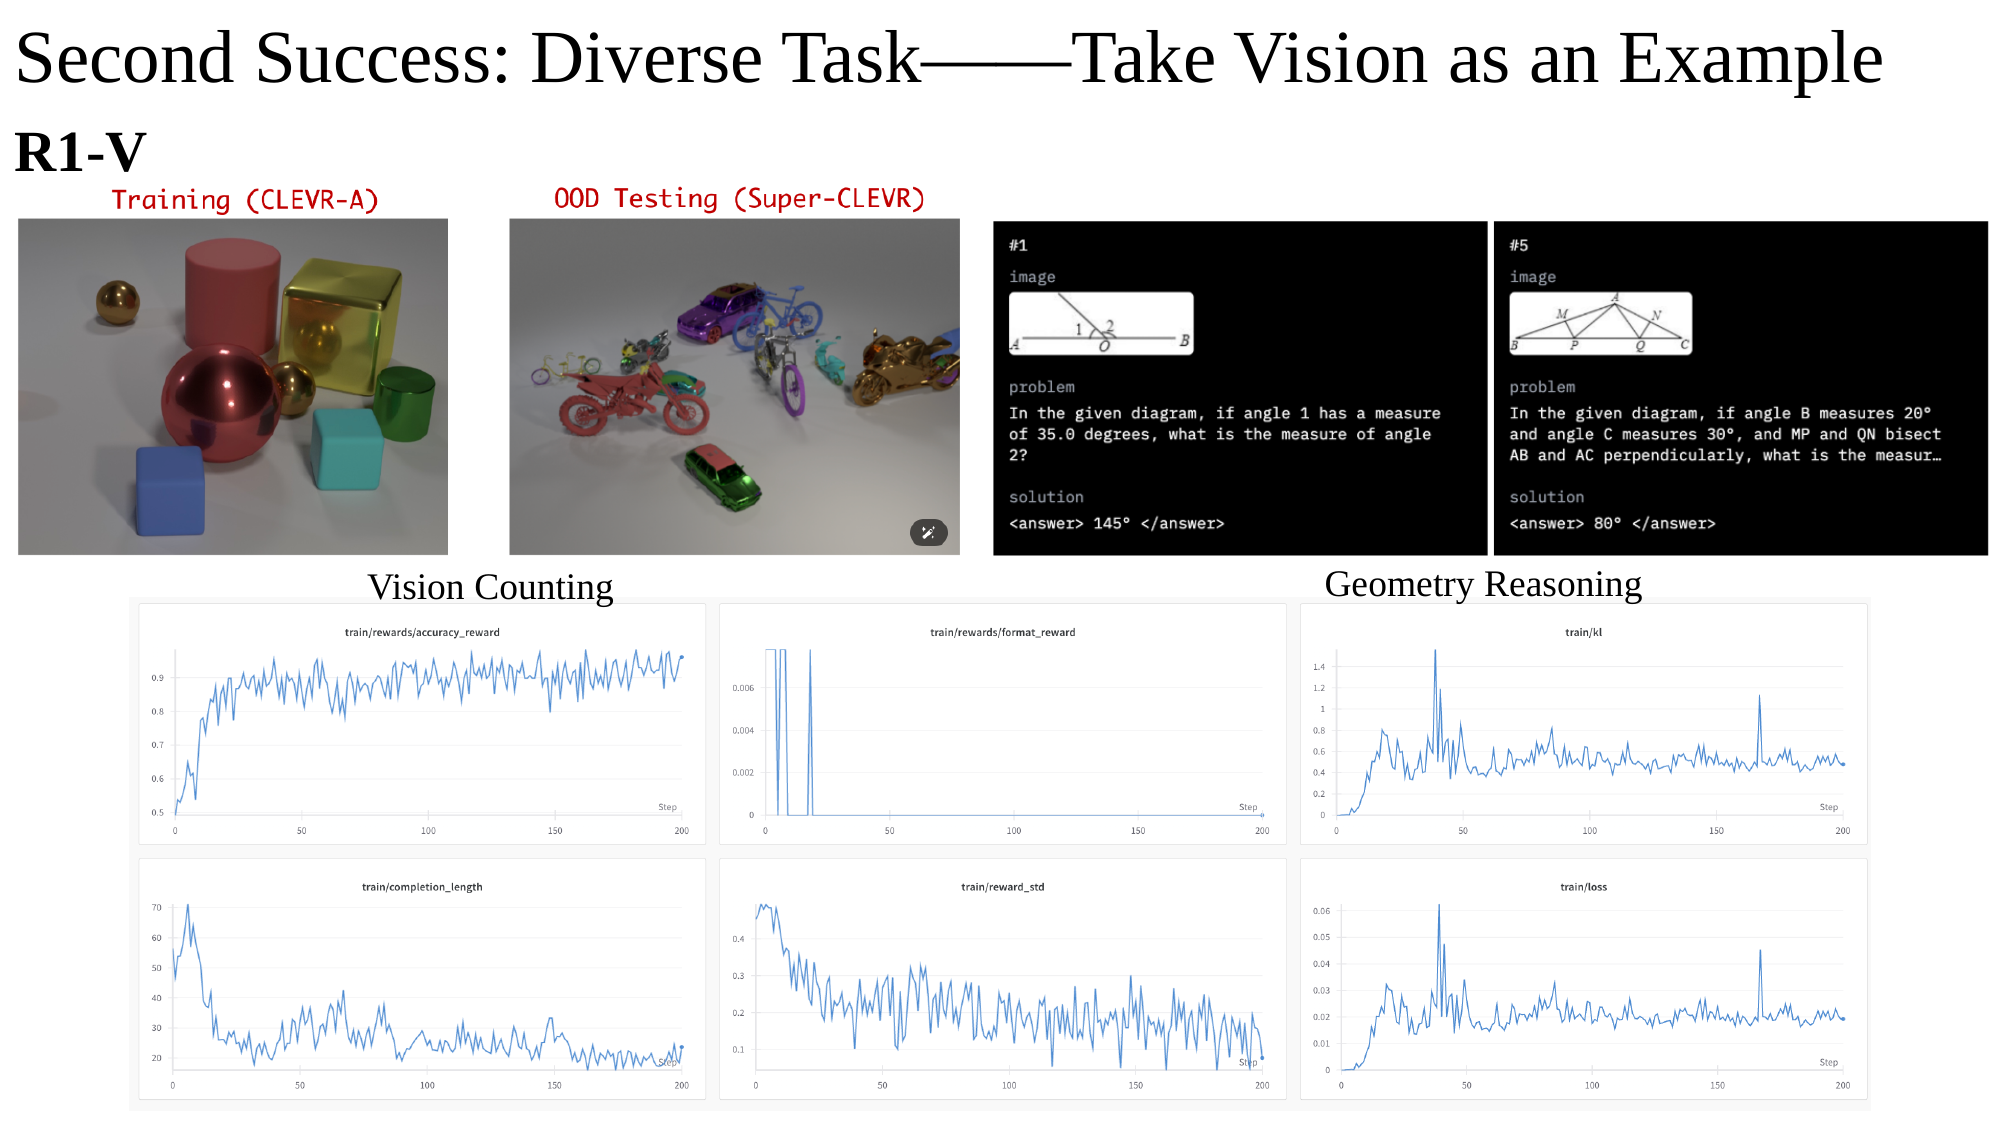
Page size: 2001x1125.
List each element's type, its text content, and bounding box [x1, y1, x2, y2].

text_box Geometry Reasoning [996, 566, 1971, 612]
picture [983, 214, 2000, 566]
picture [8, 184, 982, 566]
text_box Vision Counting [19, 566, 962, 614]
text_box R1-V [0, 106, 474, 191]
text_box Second Success: Diverse Task——Take Vision as an Example [0, 0, 2000, 105]
picture [129, 597, 1871, 1111]
